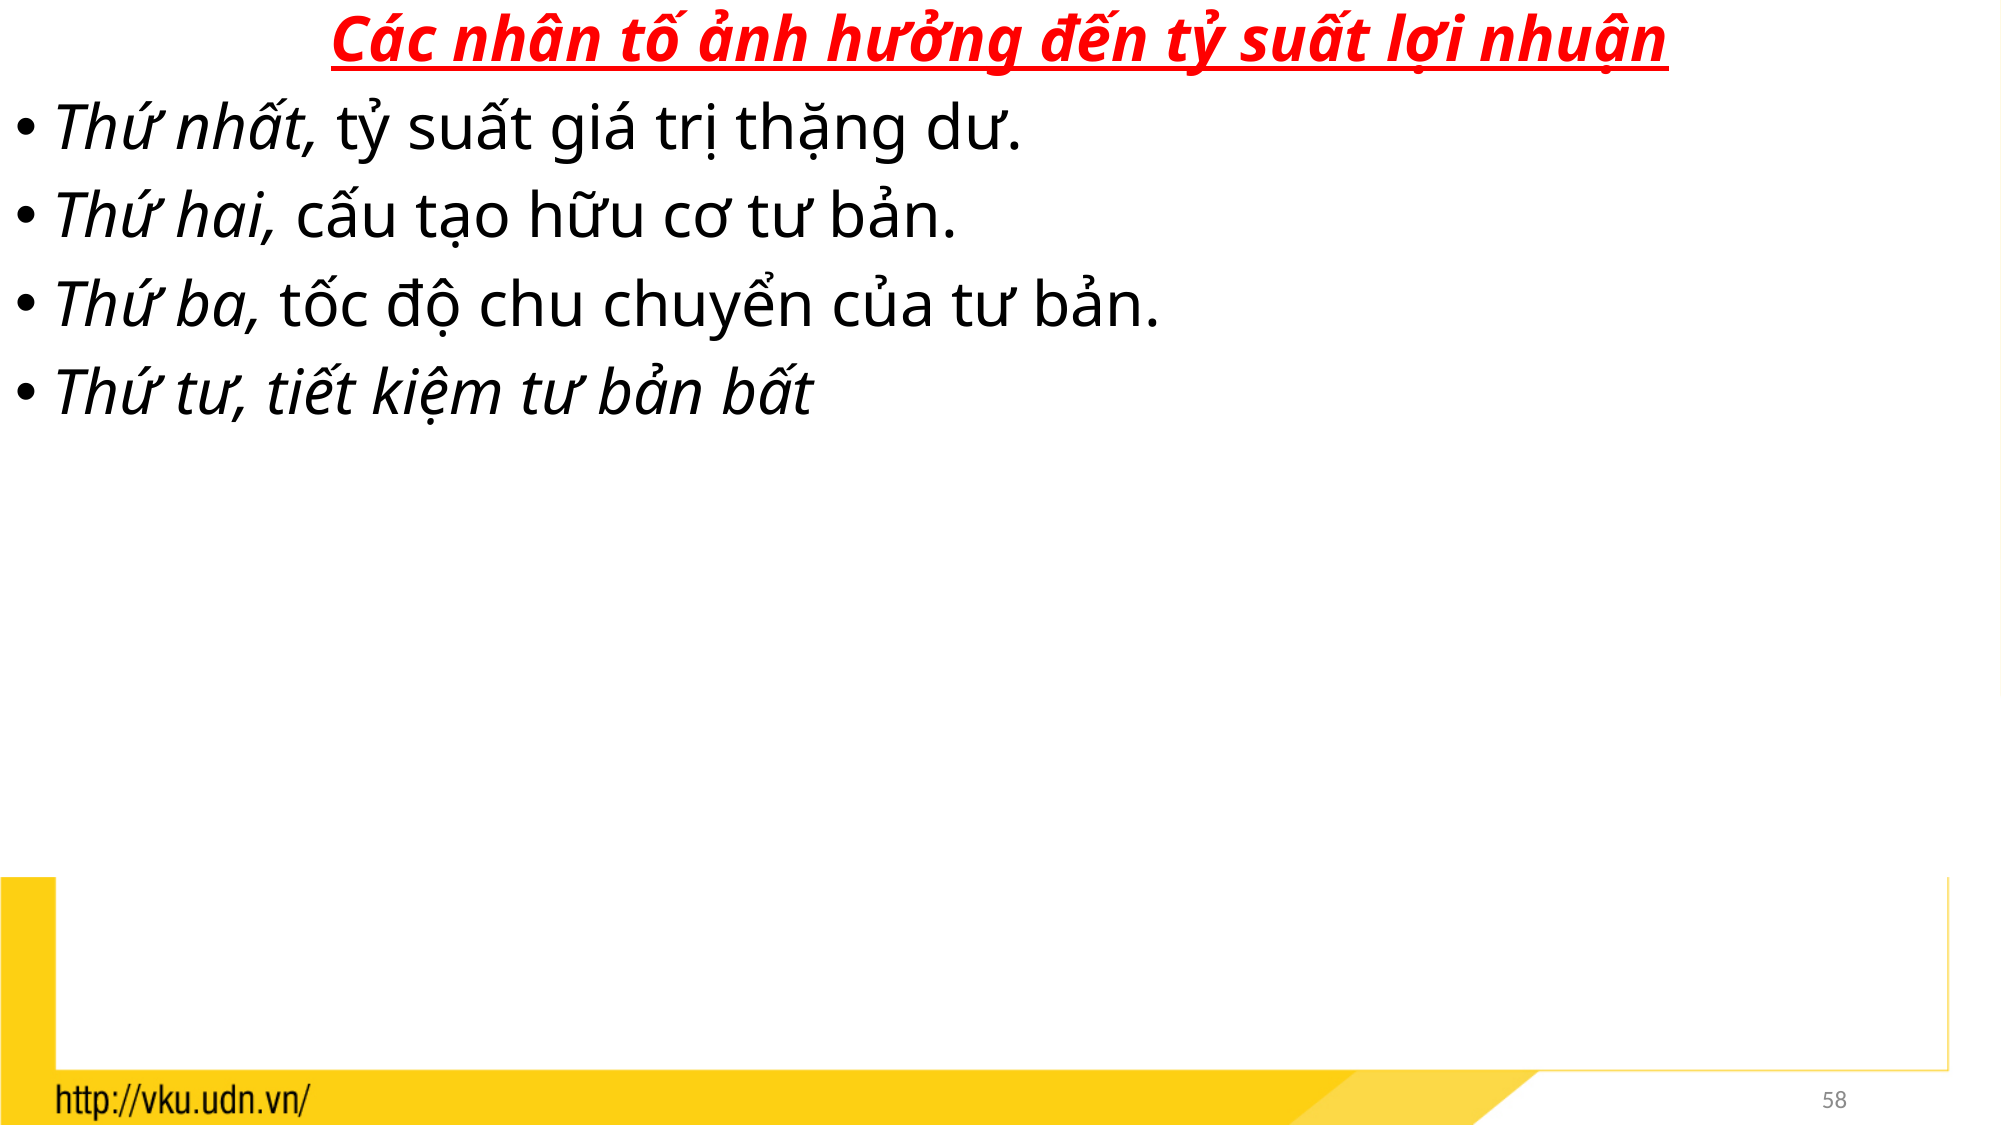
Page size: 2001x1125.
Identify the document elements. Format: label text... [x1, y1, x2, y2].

slide_number 58 [1412, 1071, 1863, 1125]
picture [0, 0, 2001, 1125]
list Các nhân tố ảnh hưởng đến tỷ suất lợi nhuận Thứ nhất, tỷ suất giá trị thặng dư. Thứ hai, cấu tạo hữu cơ tư bản. Thứ ba, tốc độ chu chuyển của tư bản. Thứ tư, tiết kiệm tư bản bất [0, 0, 2000, 878]
